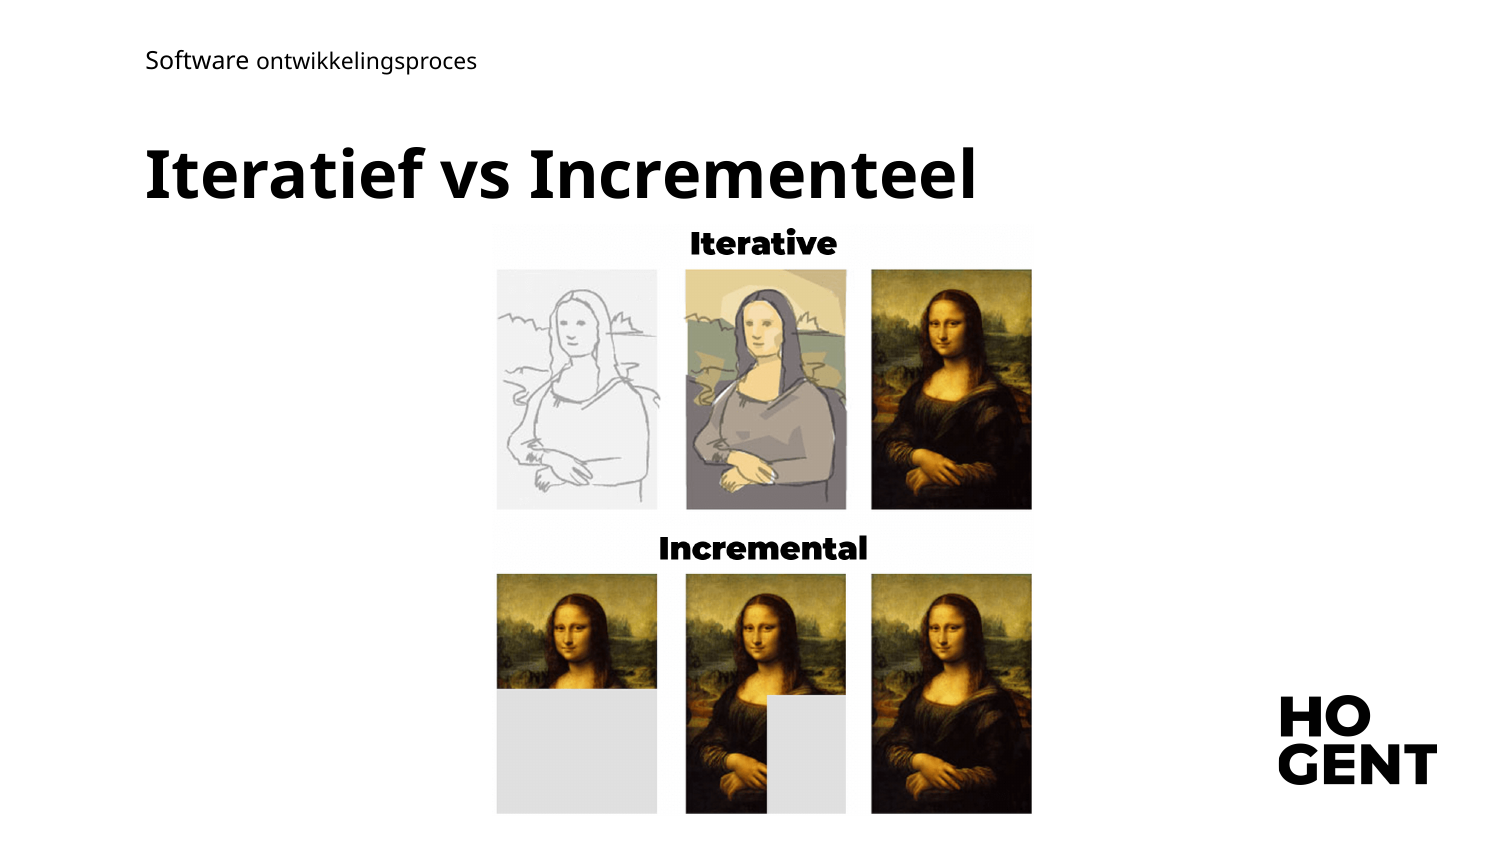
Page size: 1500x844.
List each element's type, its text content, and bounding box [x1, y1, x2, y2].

text_box Software ontwikkelingsproces [130, 37, 763, 94]
title Iteratief vs Incrementeel [130, 124, 1481, 225]
picture [491, 224, 1035, 816]
